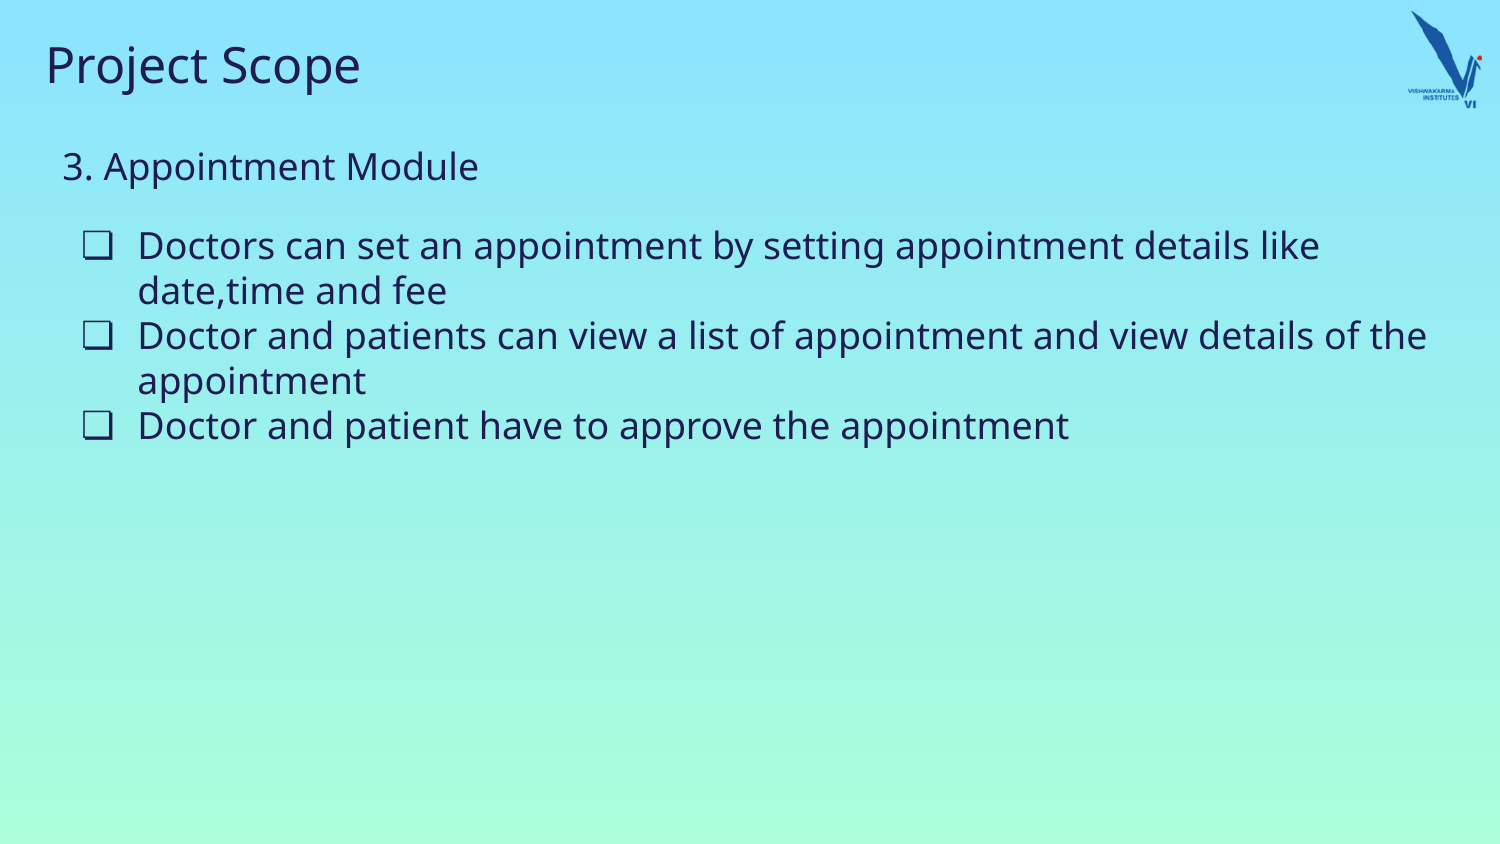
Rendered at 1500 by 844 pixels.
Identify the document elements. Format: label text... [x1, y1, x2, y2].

title Project Scope [29, 19, 616, 109]
picture [1407, 11, 1483, 109]
list 3. Appointment Module Doctors can set an appointment by setting appointment details like date,time and fee Doctor and patients can view a list of appointment and view details of the appointment Doctor and patient have to approve the appointment [47, 128, 1446, 481]
